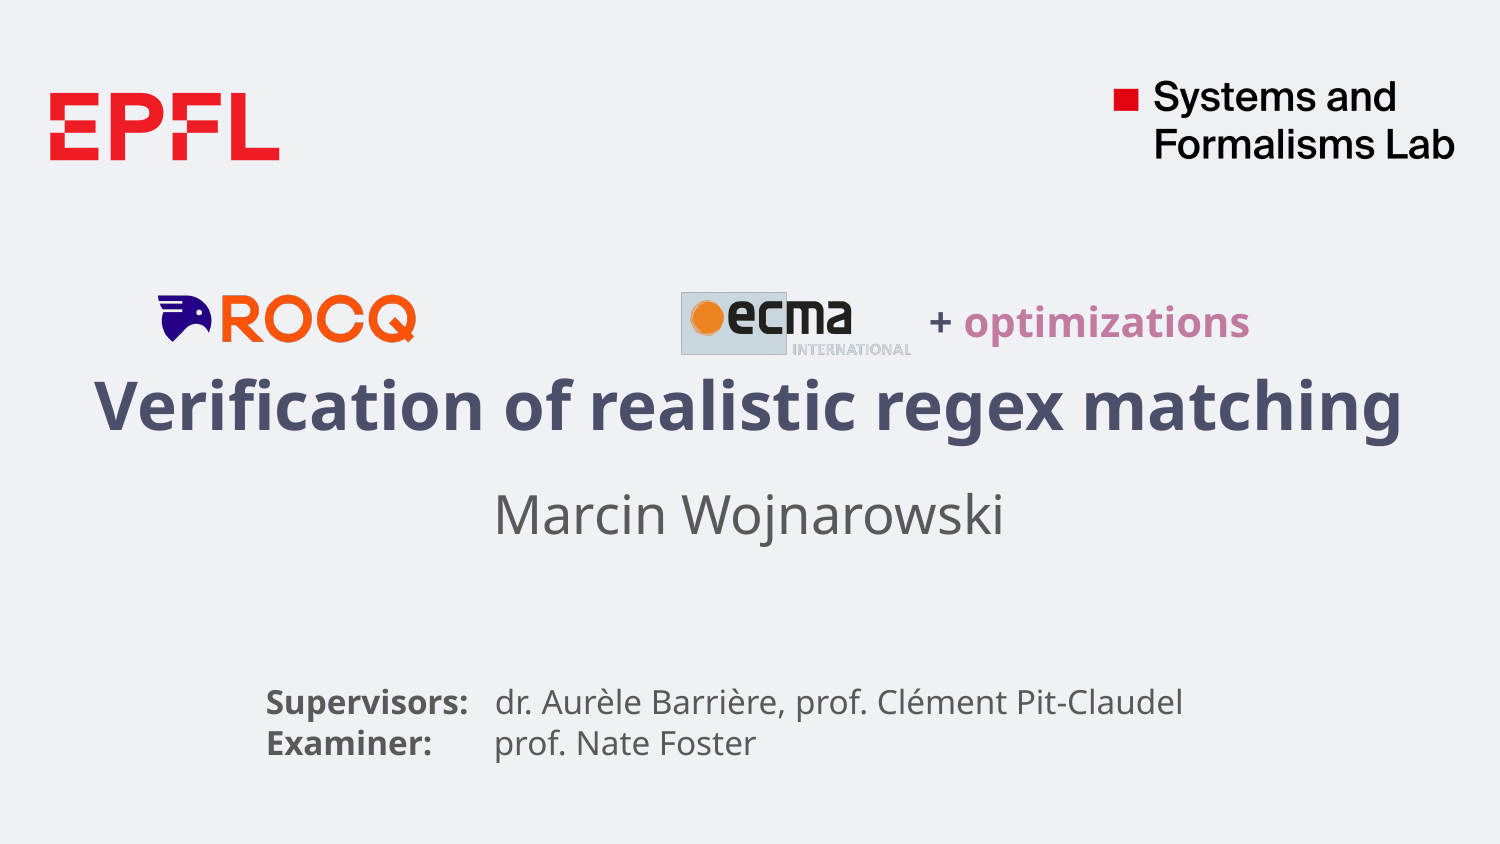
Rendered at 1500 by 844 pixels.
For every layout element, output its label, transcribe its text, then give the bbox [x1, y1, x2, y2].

subtitle Marcin Wojnarowski [51, 464, 1449, 595]
picture [35, 82, 288, 176]
picture [158, 292, 421, 348]
text_box + optimizations [913, 281, 1360, 352]
title Verification of realistic regex matching [51, 328, 1449, 459]
text_box Supervisors: dr. Aurèle Barrière, prof. Clément Pit-Claudel Examiner: prof. Nate Foster [250, 666, 1250, 813]
picture [678, 288, 914, 360]
picture [1096, 66, 1465, 176]
